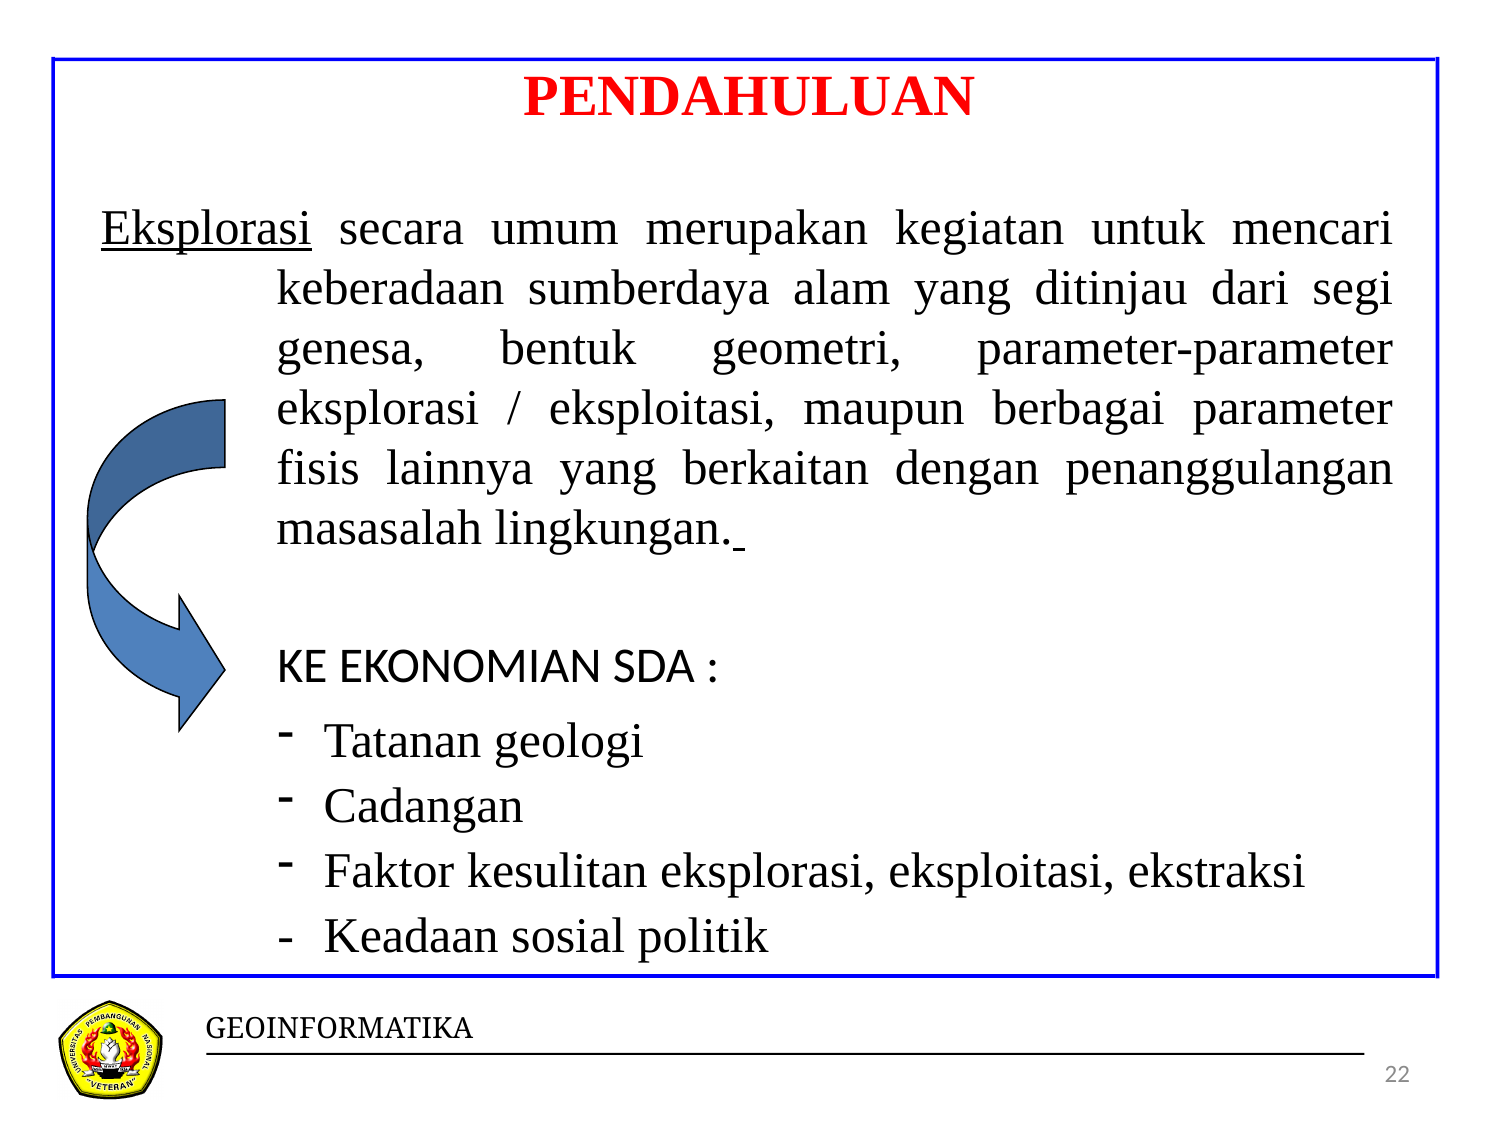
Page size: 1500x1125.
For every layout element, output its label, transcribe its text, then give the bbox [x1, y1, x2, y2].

text_box PENDAHULUAN [412, 50, 1088, 55]
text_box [52, 56, 1438, 1100]
